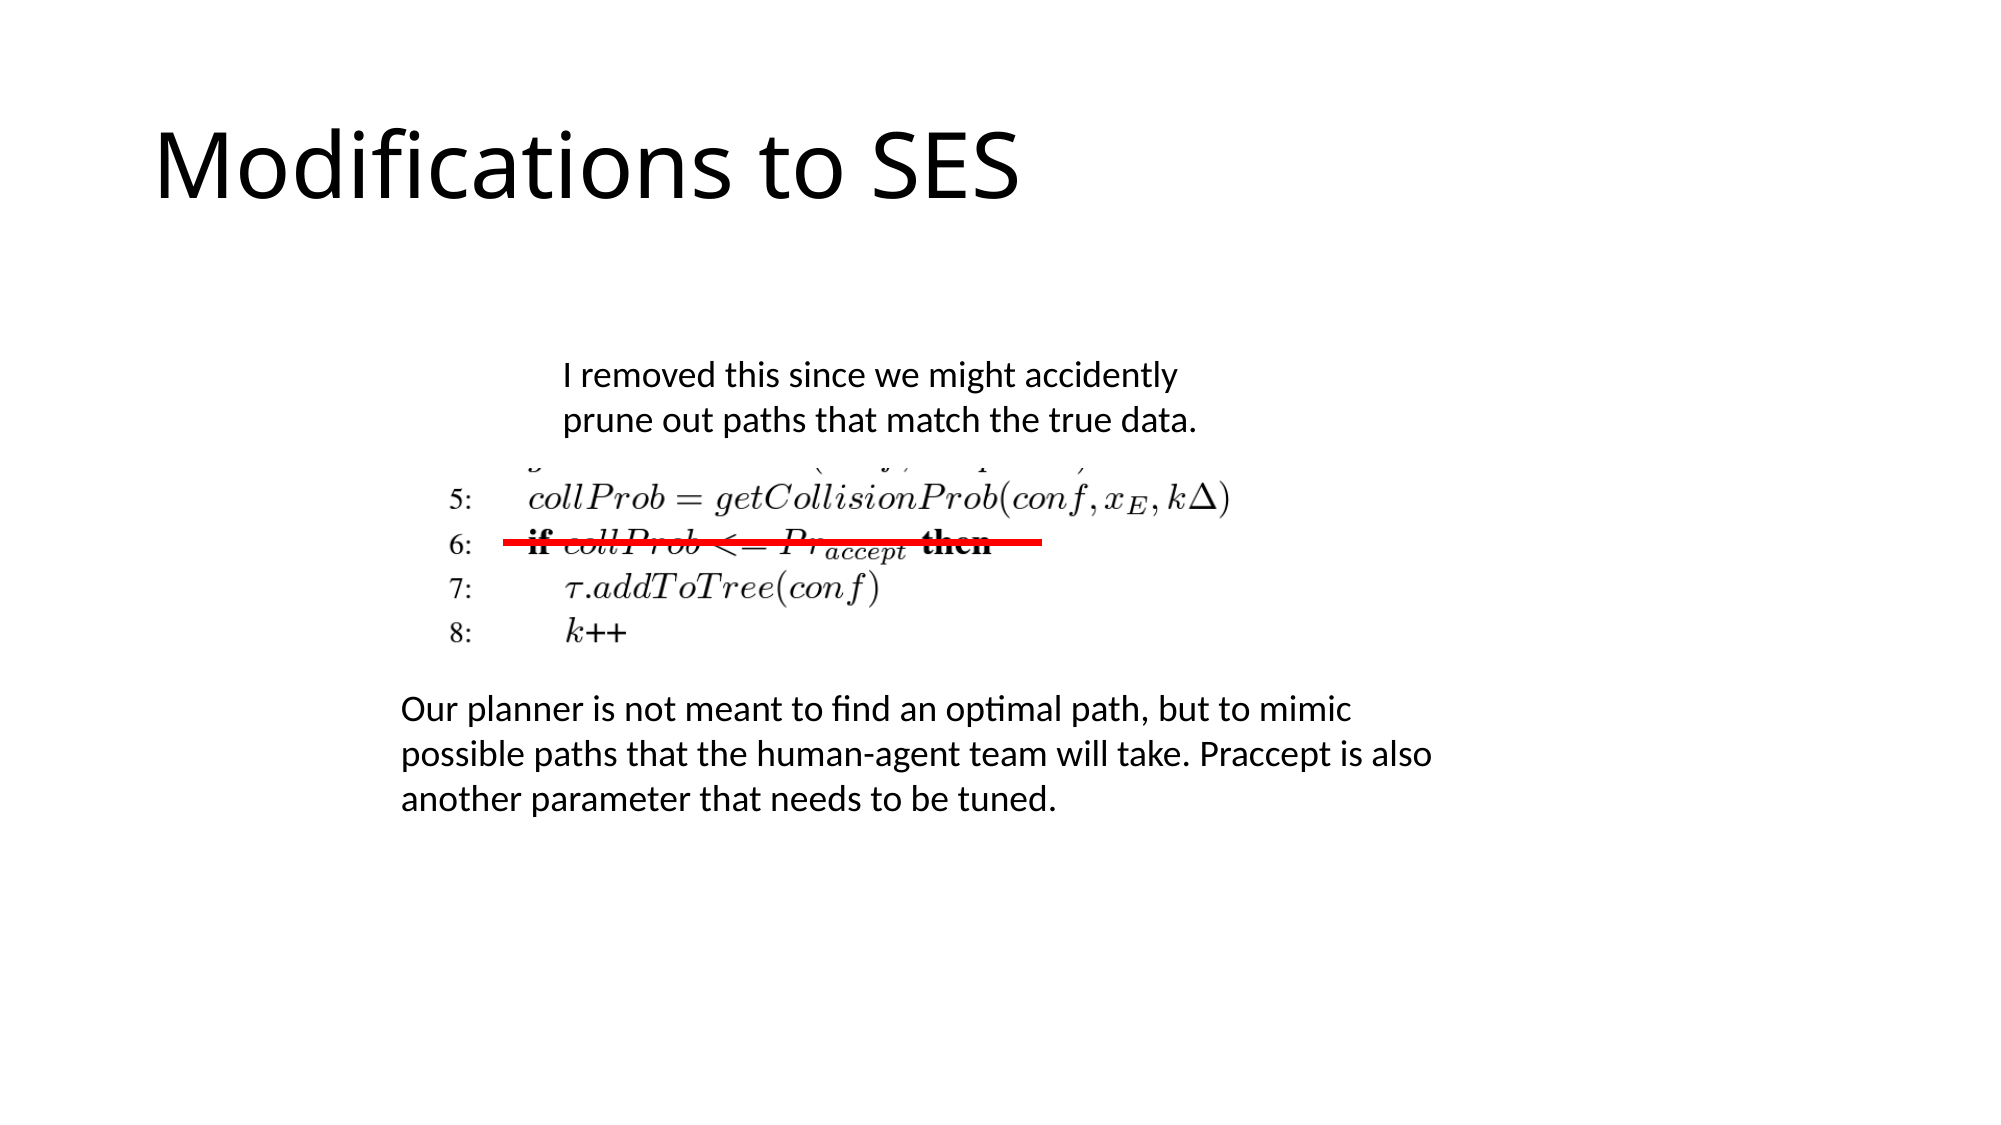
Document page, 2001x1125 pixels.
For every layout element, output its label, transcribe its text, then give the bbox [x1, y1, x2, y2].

text_box Our planner is not meant to find an optimal path, but to mimic possible paths that the human-agent team will take. Praccept is also another parameter that needs to be tuned. [385, 676, 1466, 827]
picture [433, 468, 1251, 657]
title Modifications to SES [137, 59, 1863, 278]
text_box I removed this since we might accidently prune out paths that match the true data. [547, 342, 1225, 448]
